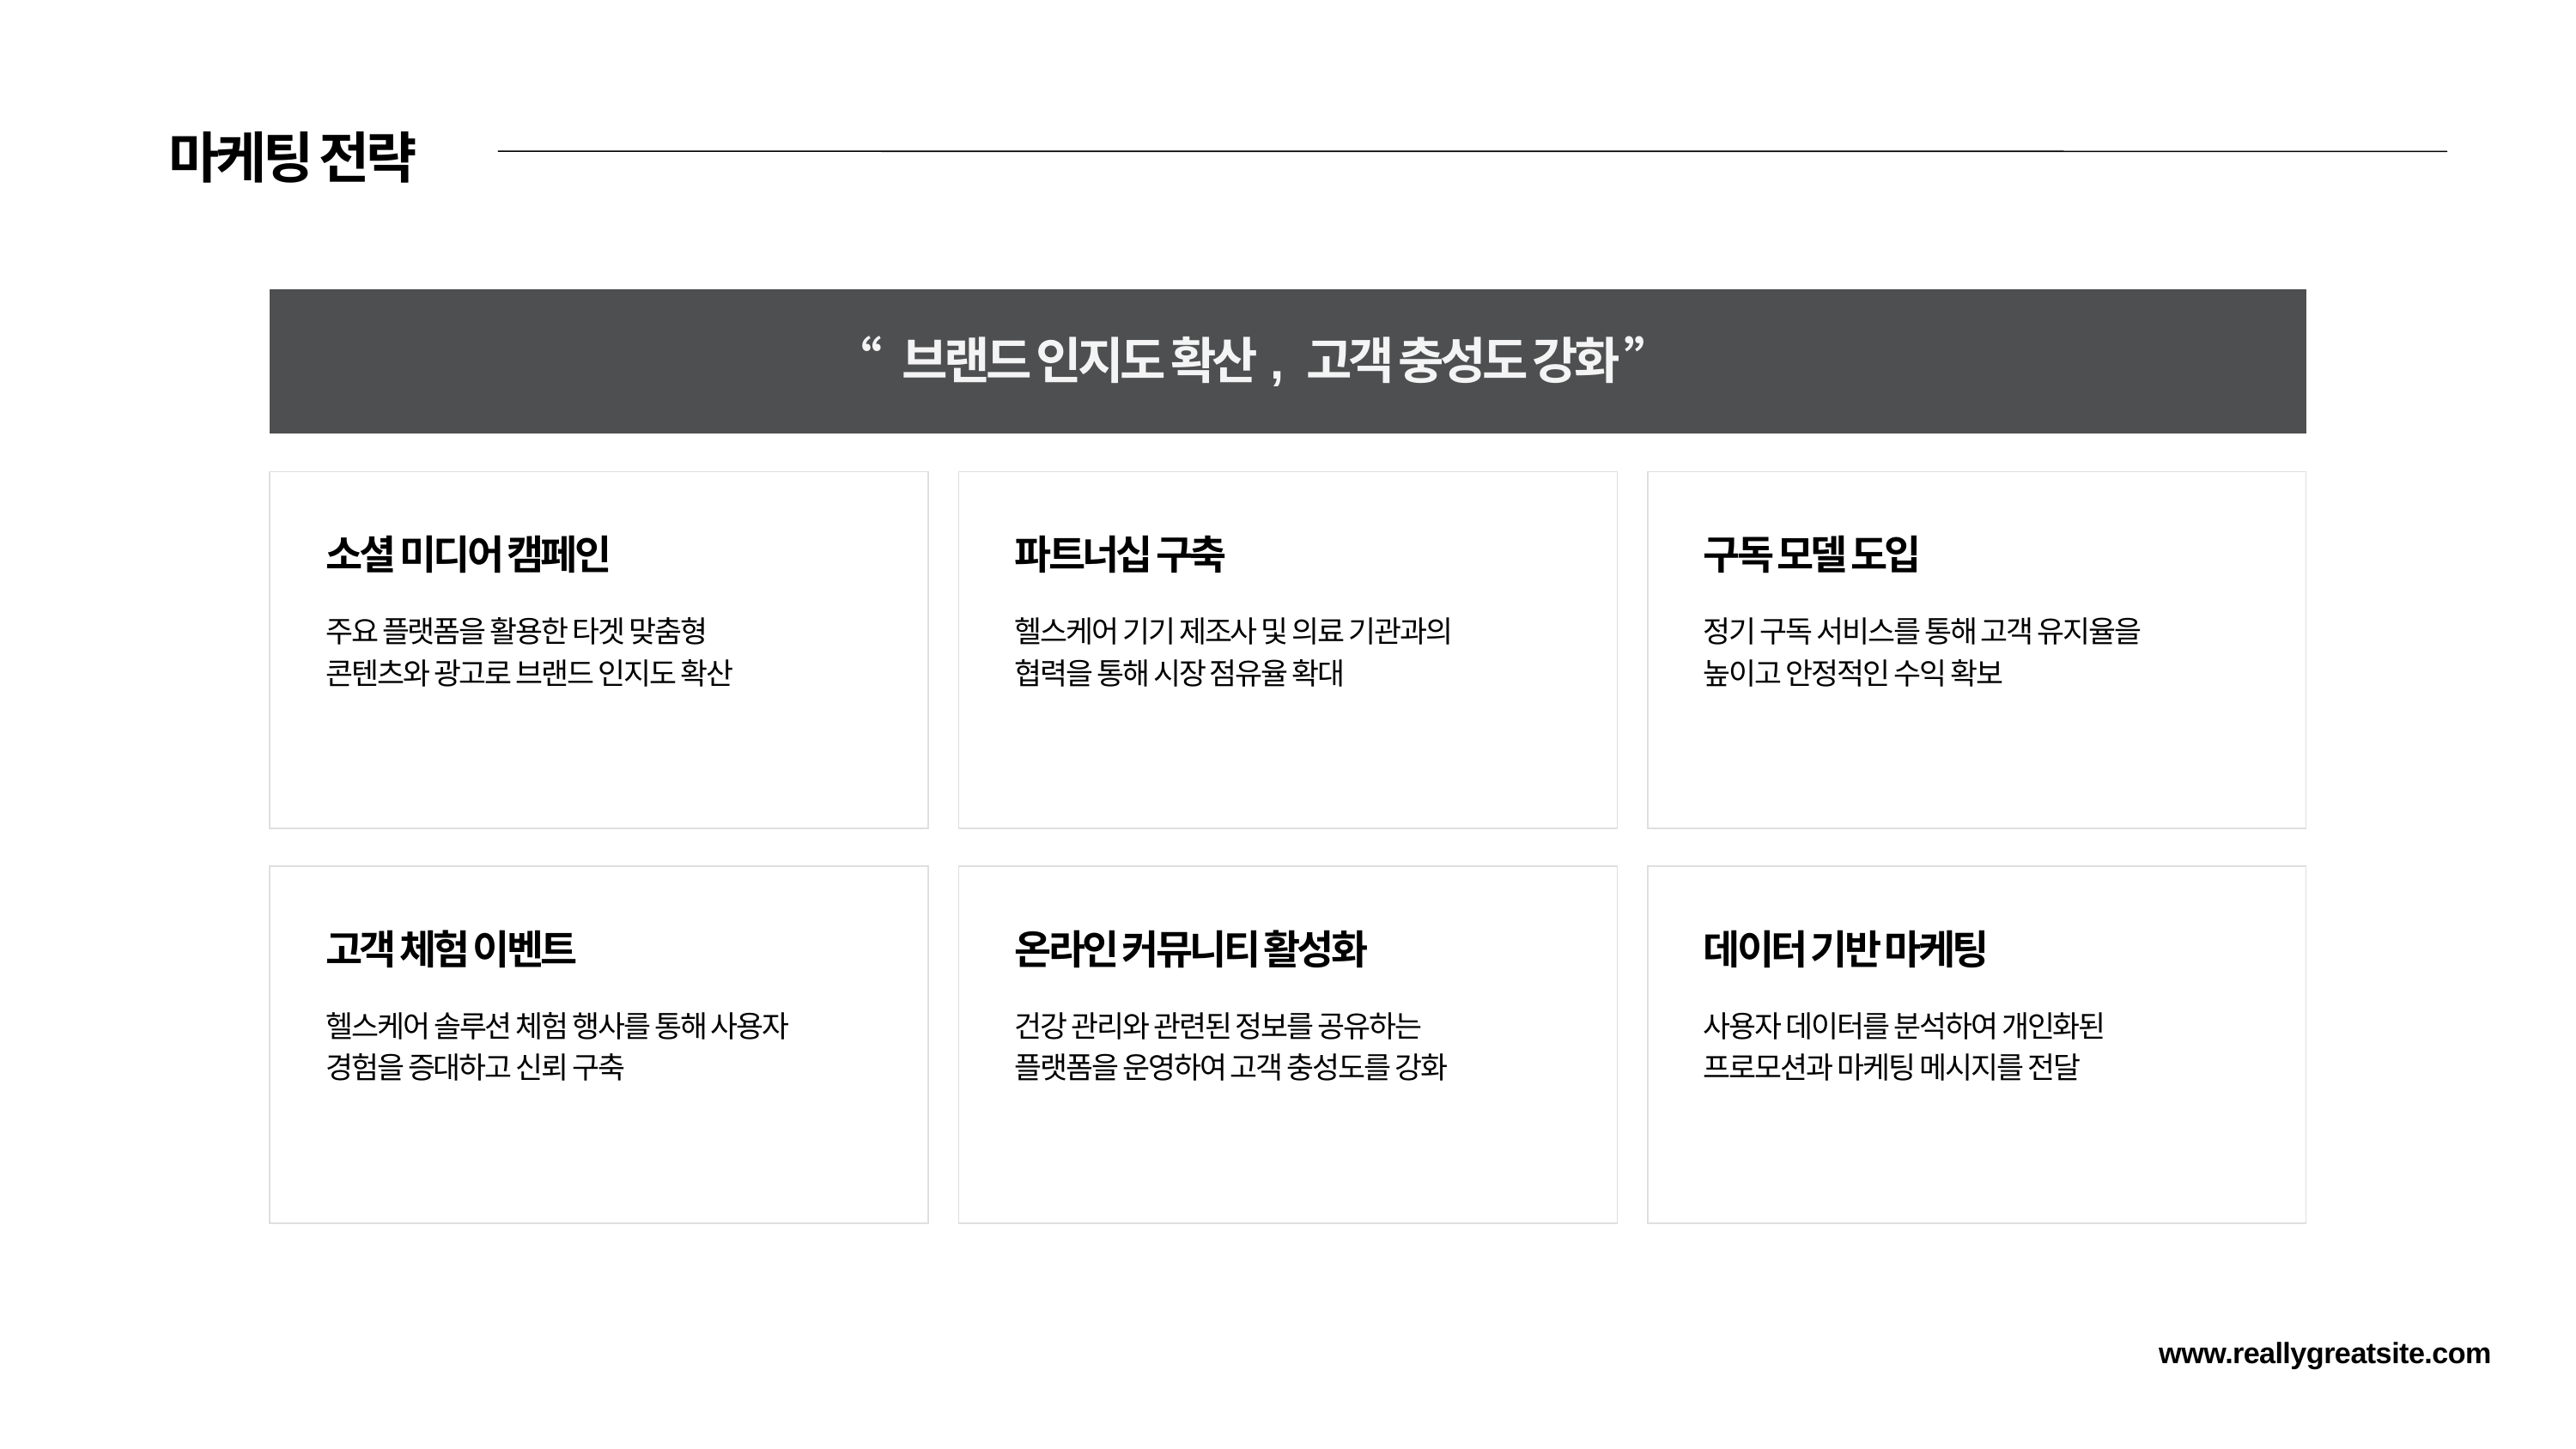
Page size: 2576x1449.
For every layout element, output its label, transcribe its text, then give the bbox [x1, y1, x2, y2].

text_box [958, 865, 1618, 1224]
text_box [1647, 865, 2306, 1224]
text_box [1647, 471, 2306, 829]
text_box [269, 471, 929, 829]
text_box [958, 471, 1618, 829]
text_box 마케팅 전략 [168, 112, 696, 190]
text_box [269, 865, 929, 1224]
text_box www.reallygreatsite.com [2052, 1328, 2492, 1370]
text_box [269, 288, 2306, 434]
